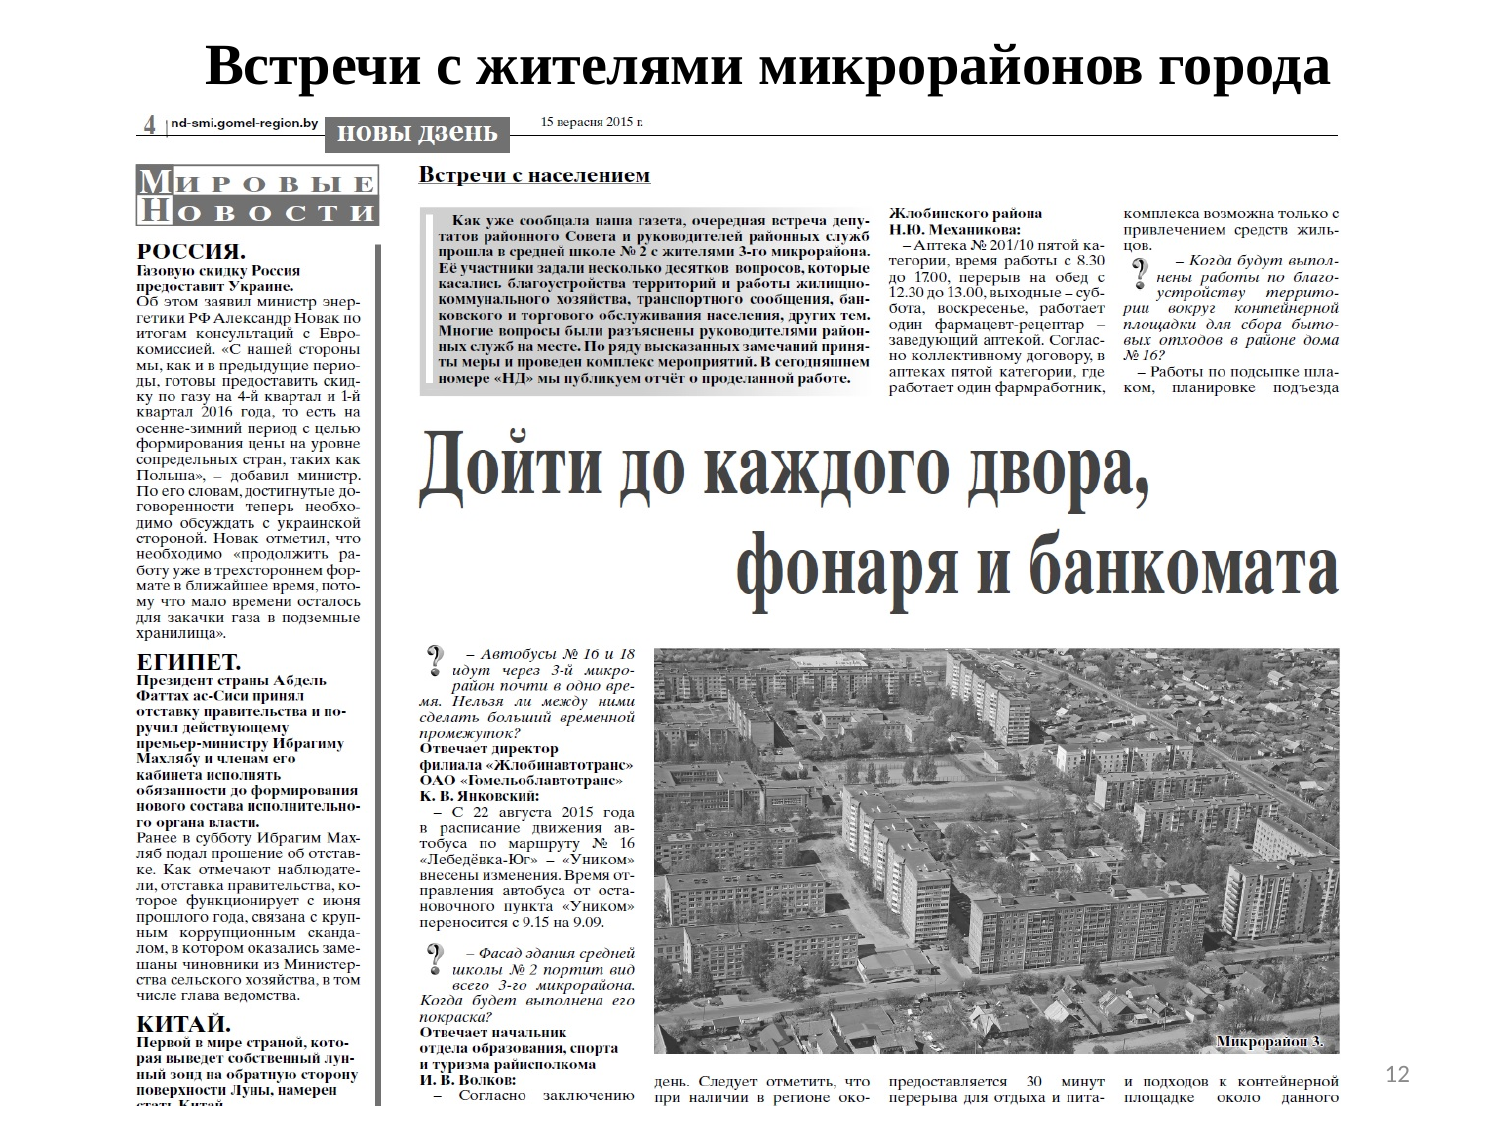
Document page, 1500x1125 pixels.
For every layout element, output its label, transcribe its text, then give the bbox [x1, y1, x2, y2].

picture [135, 113, 1341, 1107]
slide_number 12 [1344, 1042, 1425, 1103]
text_box Встречи с жителями микрорайонов города [190, 19, 1348, 104]
